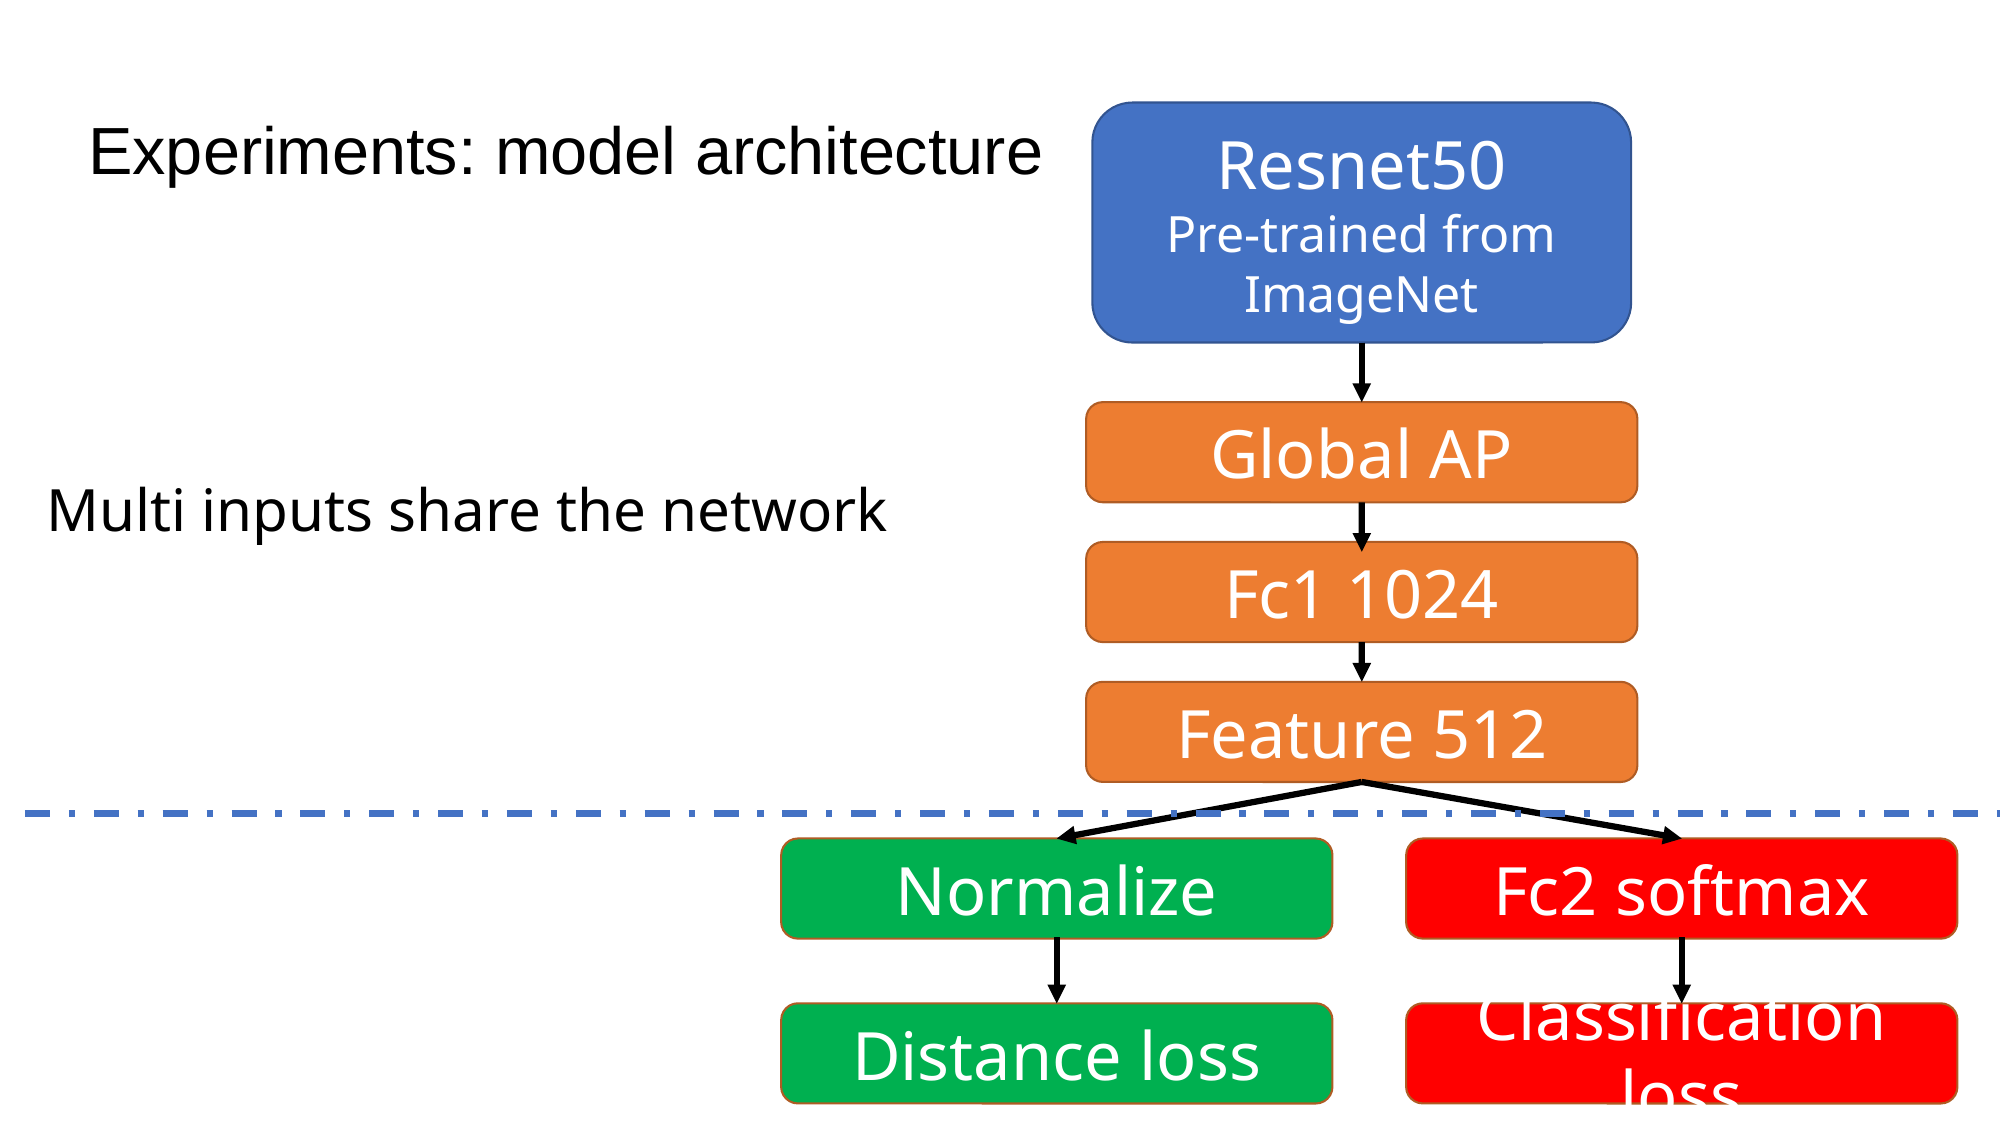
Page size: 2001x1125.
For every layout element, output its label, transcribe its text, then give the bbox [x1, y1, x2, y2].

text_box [1056, 814, 1361, 839]
text_box Fc2 softmax [1405, 837, 1959, 940]
text_box Fc1 1024 [1085, 540, 1639, 644]
text_box Multi inputs share the network [32, 466, 903, 551]
text_box Global AP [1085, 401, 1639, 504]
text_box Feature 512 [1085, 680, 1639, 781]
text_box Resnet50 Pre-trained from ImageNet [1091, 101, 1633, 344]
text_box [1361, 781, 1682, 813]
text_box Distance loss [780, 1002, 1334, 1105]
text_box Classification loss [1405, 1002, 1959, 1105]
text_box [1361, 814, 1682, 839]
title Experiments: model architecture [68, 97, 1932, 223]
text_box Normalize [780, 837, 1334, 940]
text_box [1056, 781, 1361, 813]
